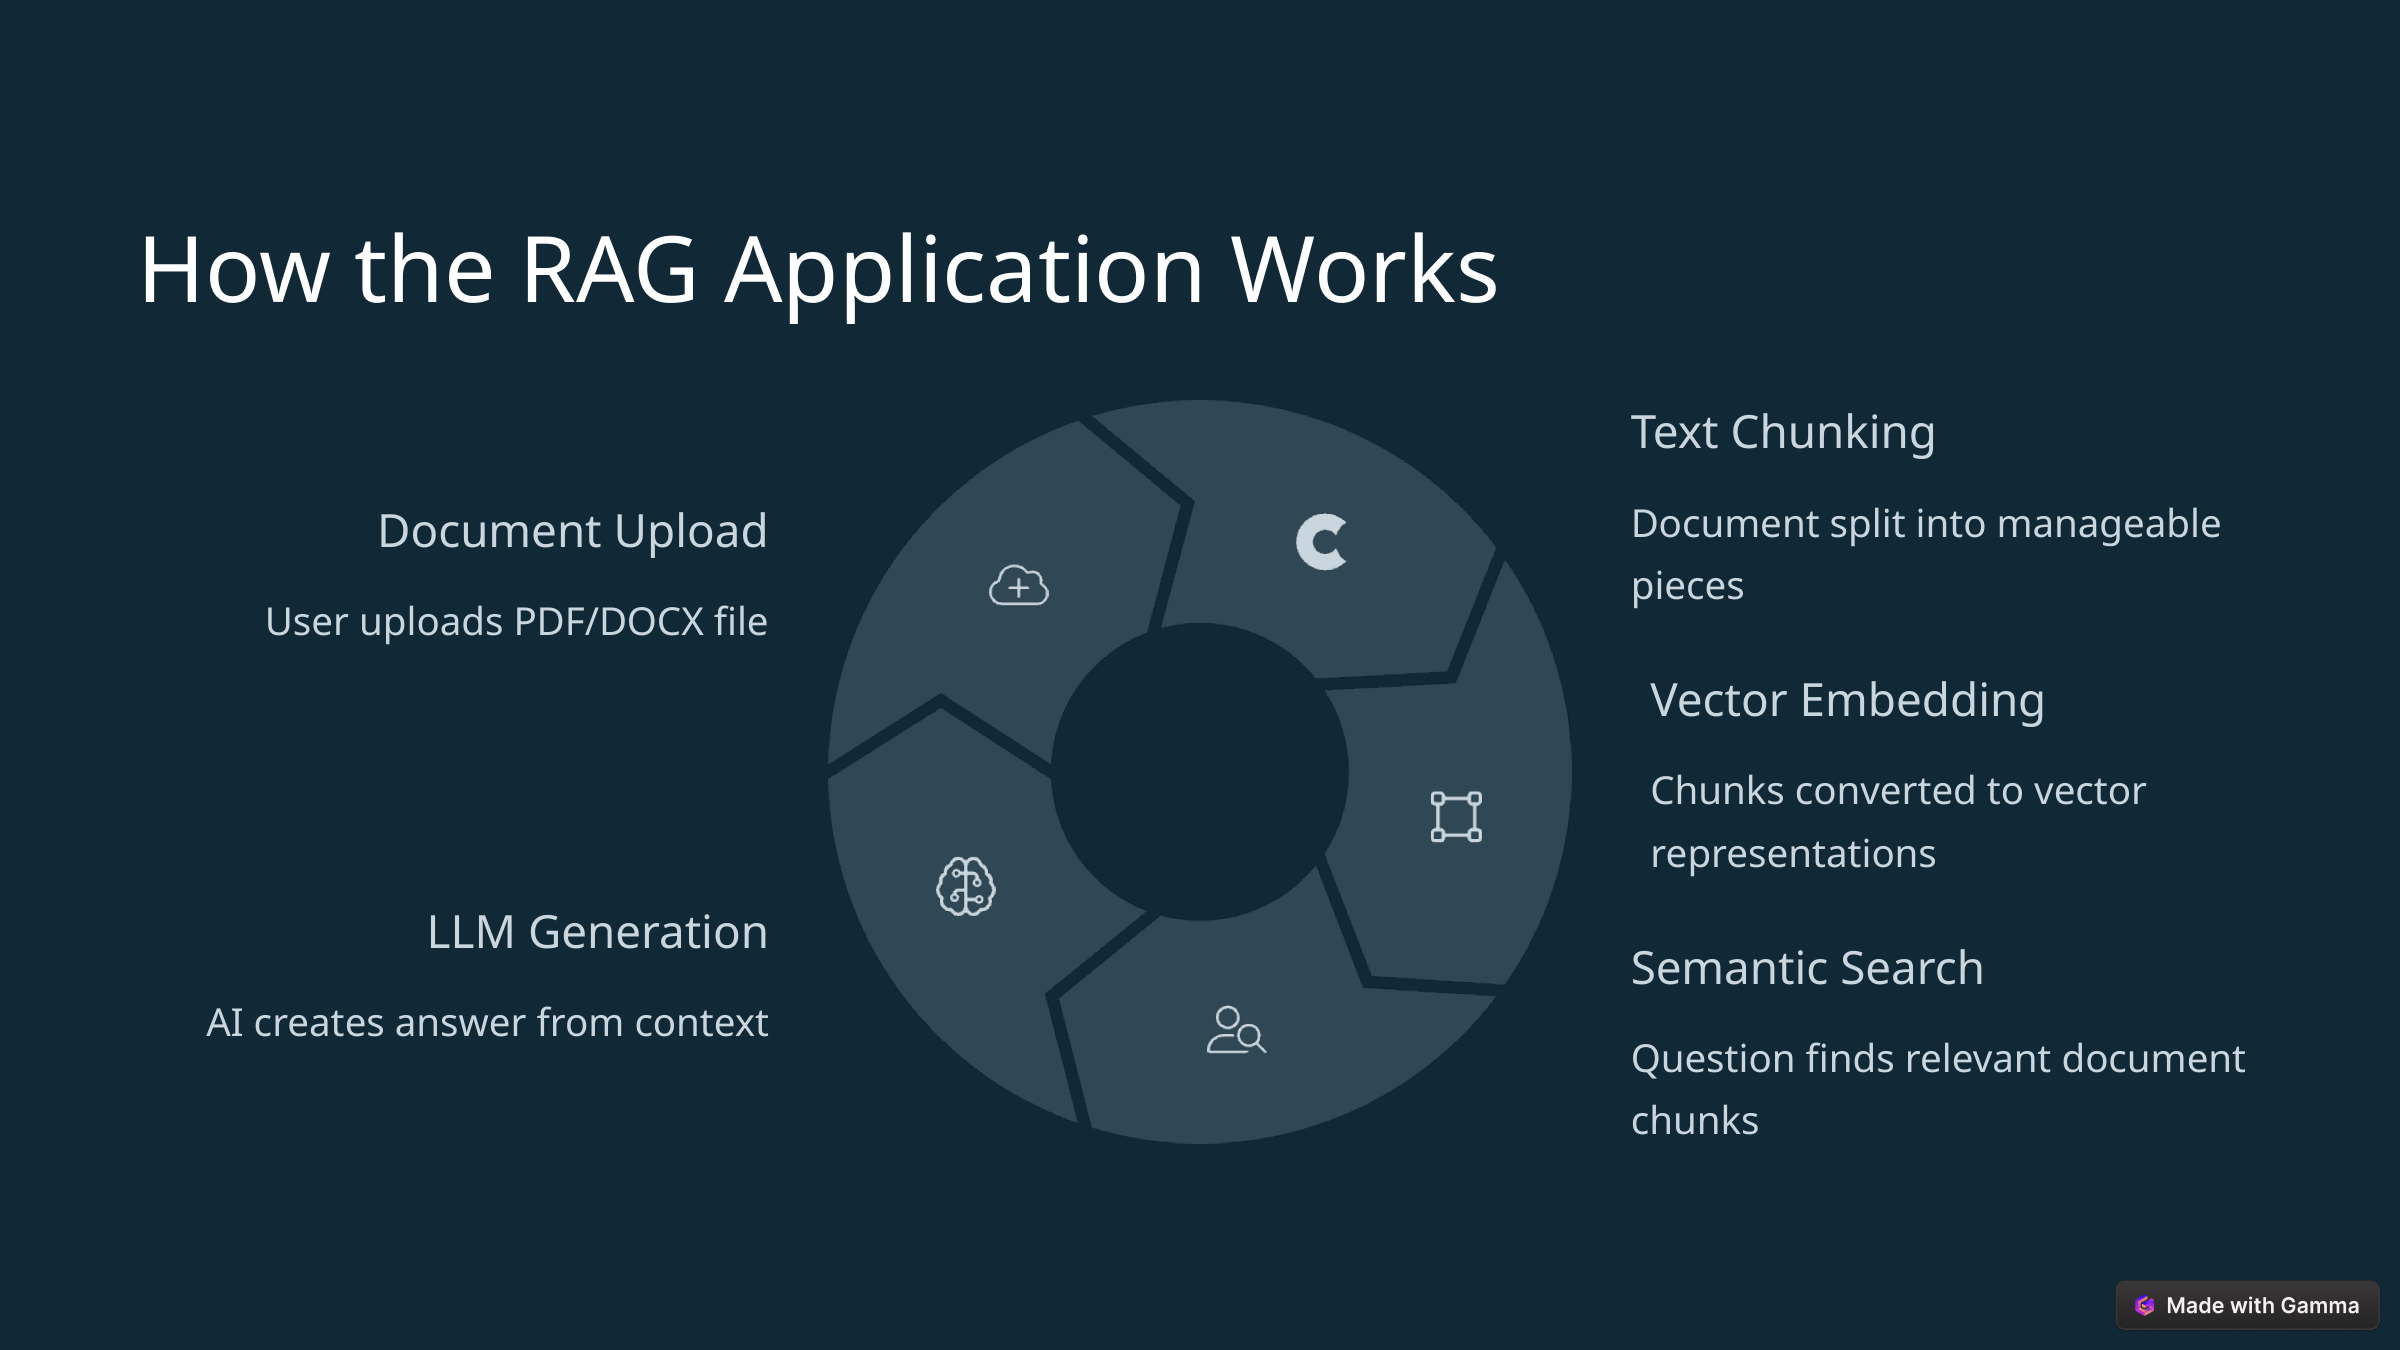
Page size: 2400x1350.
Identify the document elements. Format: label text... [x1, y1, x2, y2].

text_box Question finds relevant document chunks [1630, 1017, 2263, 1143]
text_box Semantic Search [1630, 936, 2104, 994]
text_box Chunks converted to vector representations [1650, 749, 2263, 876]
text_box Vector Embedding [1650, 668, 2160, 727]
picture [828, 400, 1572, 1144]
text_box User uploads PDF/DOCX file [137, 580, 770, 644]
text_box How the RAG Application Works [137, 206, 1894, 322]
text_box LLM Generation [307, 900, 770, 959]
text_box AI creates answer from context [137, 981, 770, 1045]
text_box Text Chunking [1630, 400, 2093, 459]
text_box Document Upload [271, 499, 770, 557]
text_box Document split into manageable pieces [1630, 482, 2263, 608]
picture [2106, 1271, 2389, 1339]
